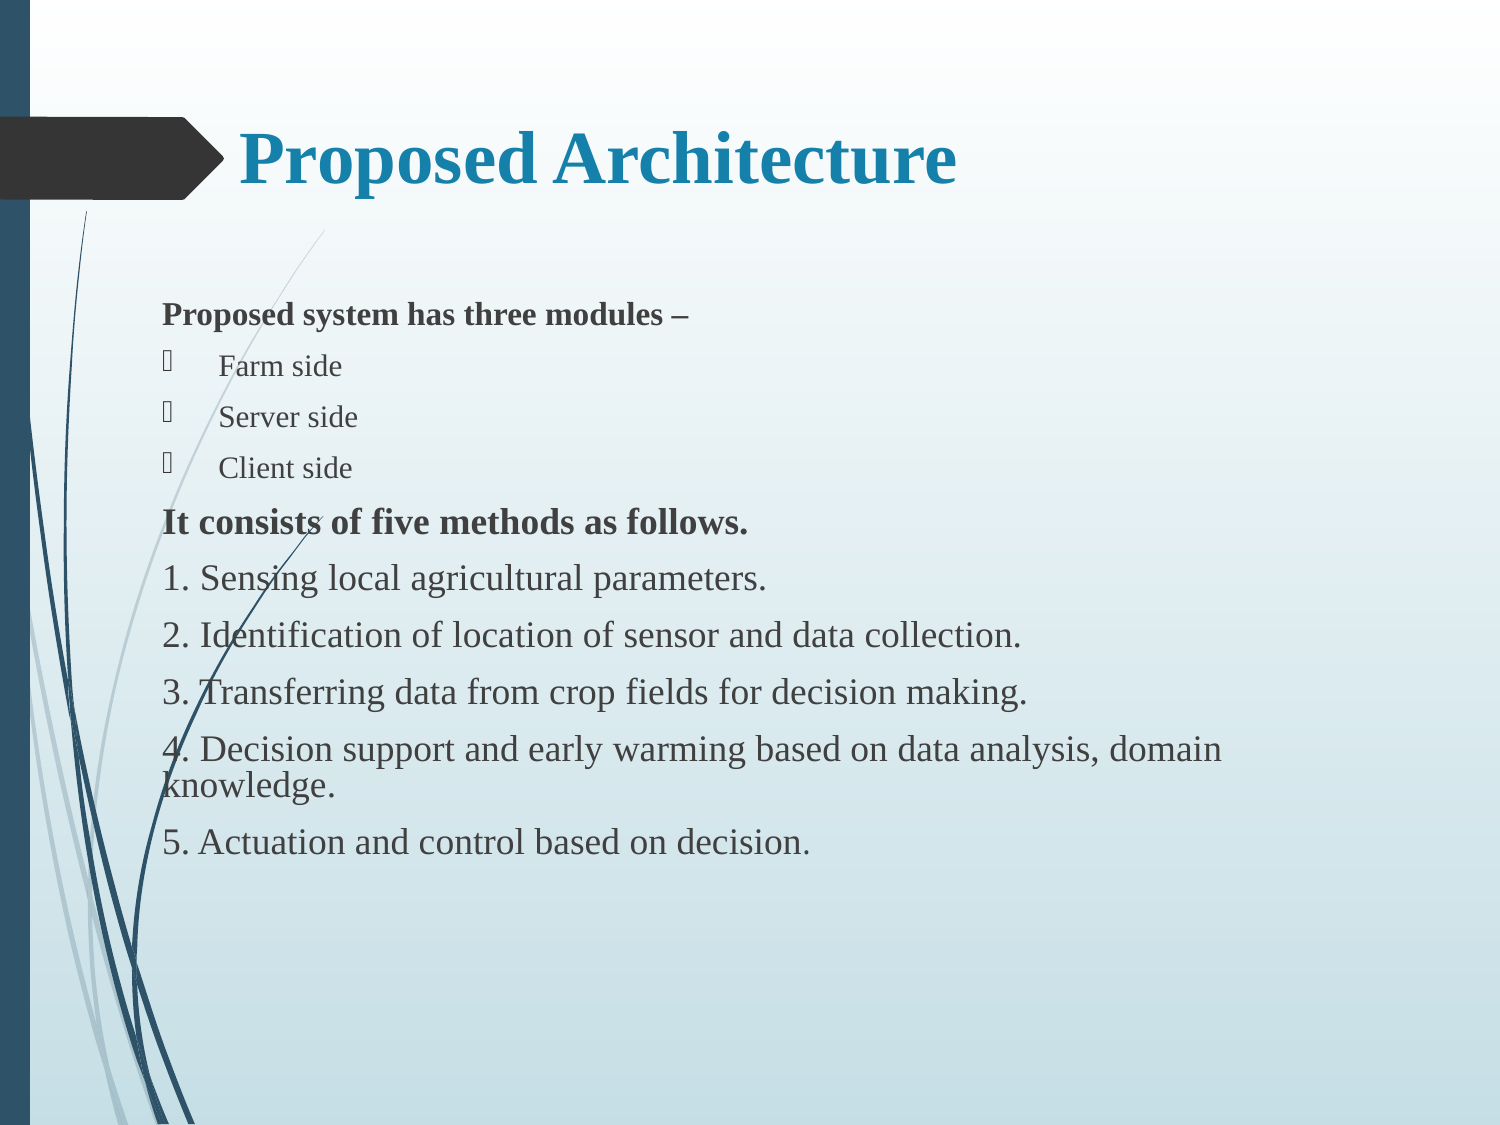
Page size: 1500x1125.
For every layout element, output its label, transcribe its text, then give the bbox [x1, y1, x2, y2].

list Proposed system has three modules – Farm side Server side Client side It consists of five methods as follows. 1. Sensing local agricultural parameters. 2. Identification of location of sensor and data collection. 3. Transferring data from crop fields for decision making. 4. Decision support and early warming based on data analysis, domain knowledge. 5. Actuation and control based on decision. [154, 292, 1391, 913]
title Proposed Architecture [231, 100, 1314, 292]
